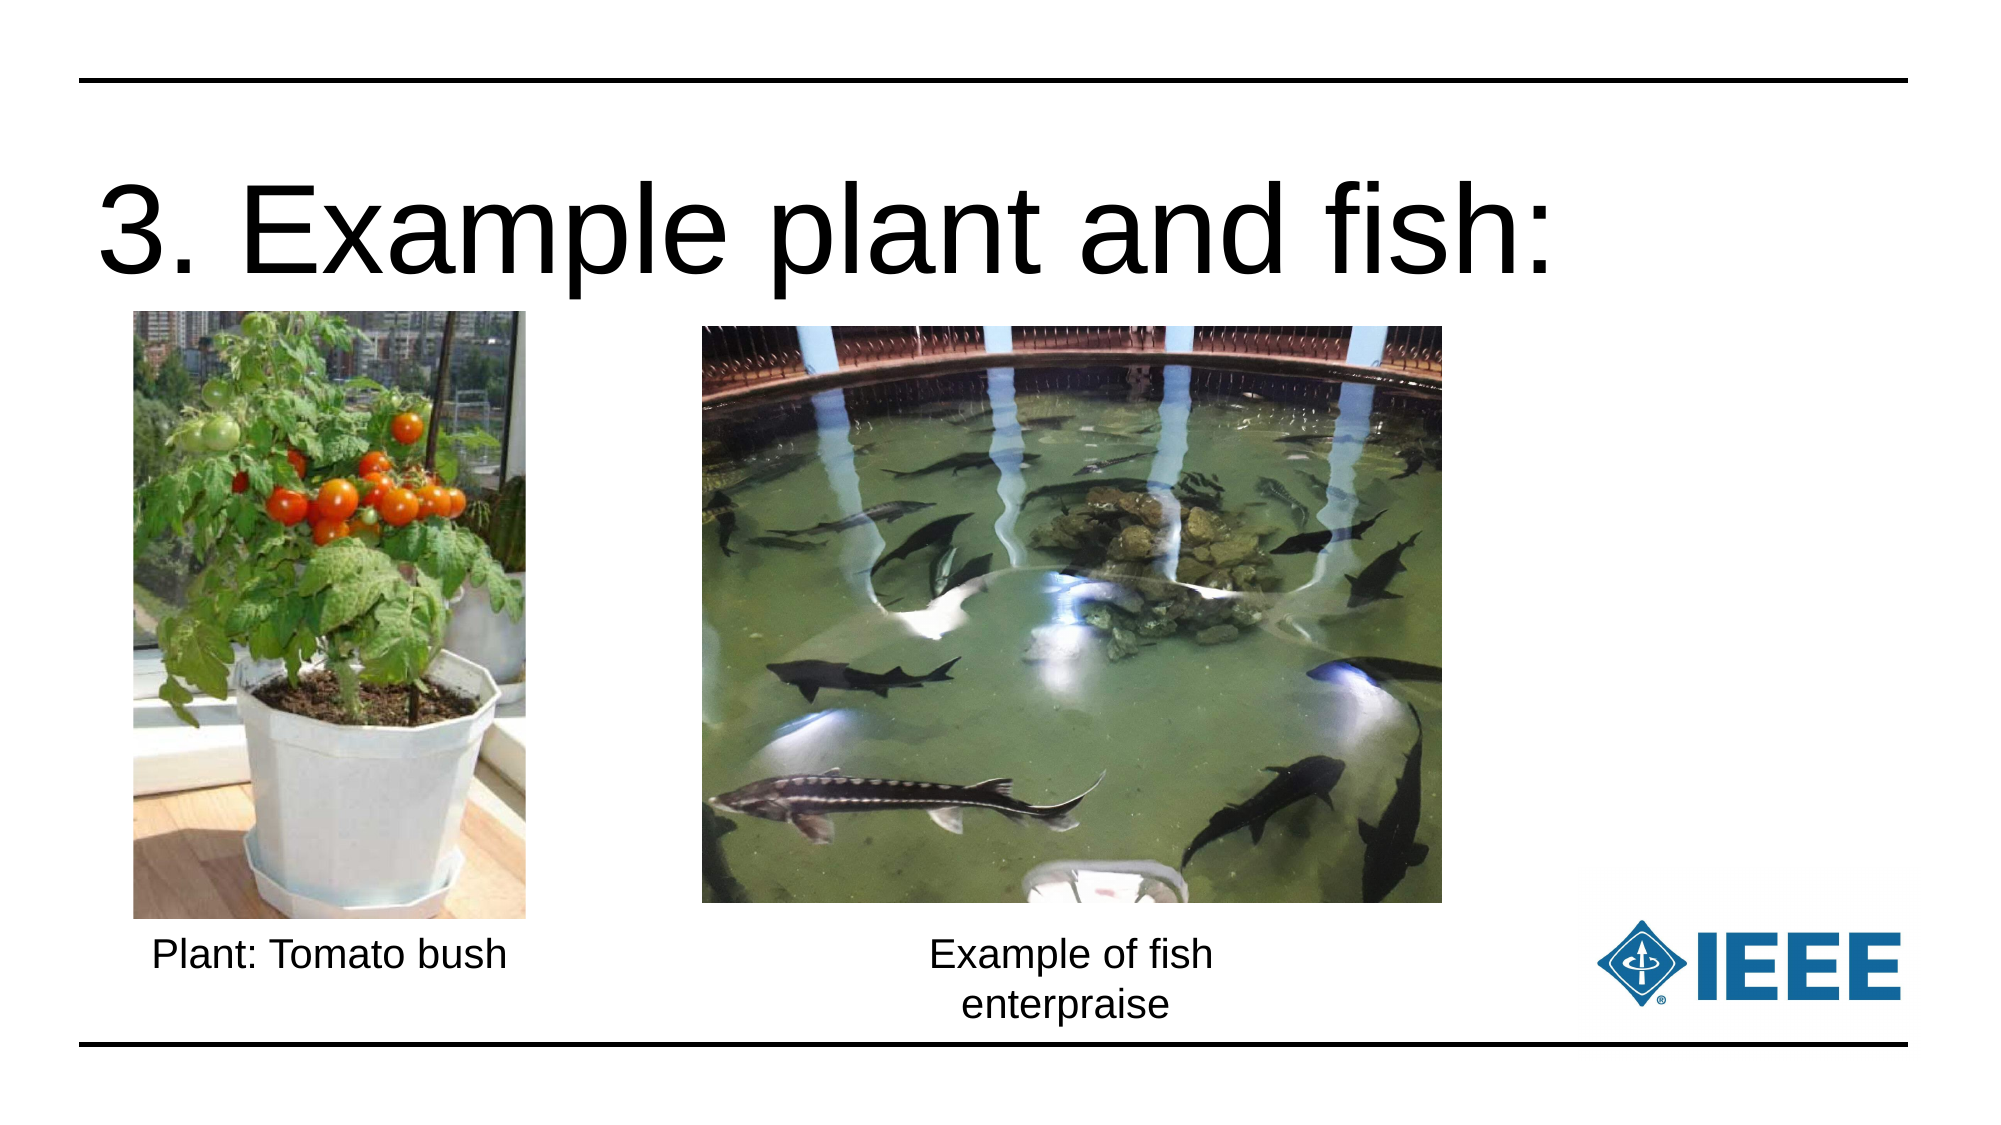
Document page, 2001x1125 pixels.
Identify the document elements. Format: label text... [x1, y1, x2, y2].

list Example of fish enterpraise [819, 918, 1325, 1043]
picture [133, 310, 526, 920]
picture [701, 326, 1442, 904]
title 3. Example plant and fish: [80, 133, 1753, 311]
picture [1577, 867, 1921, 1061]
list Plant: Tomato bush [76, 918, 583, 1046]
